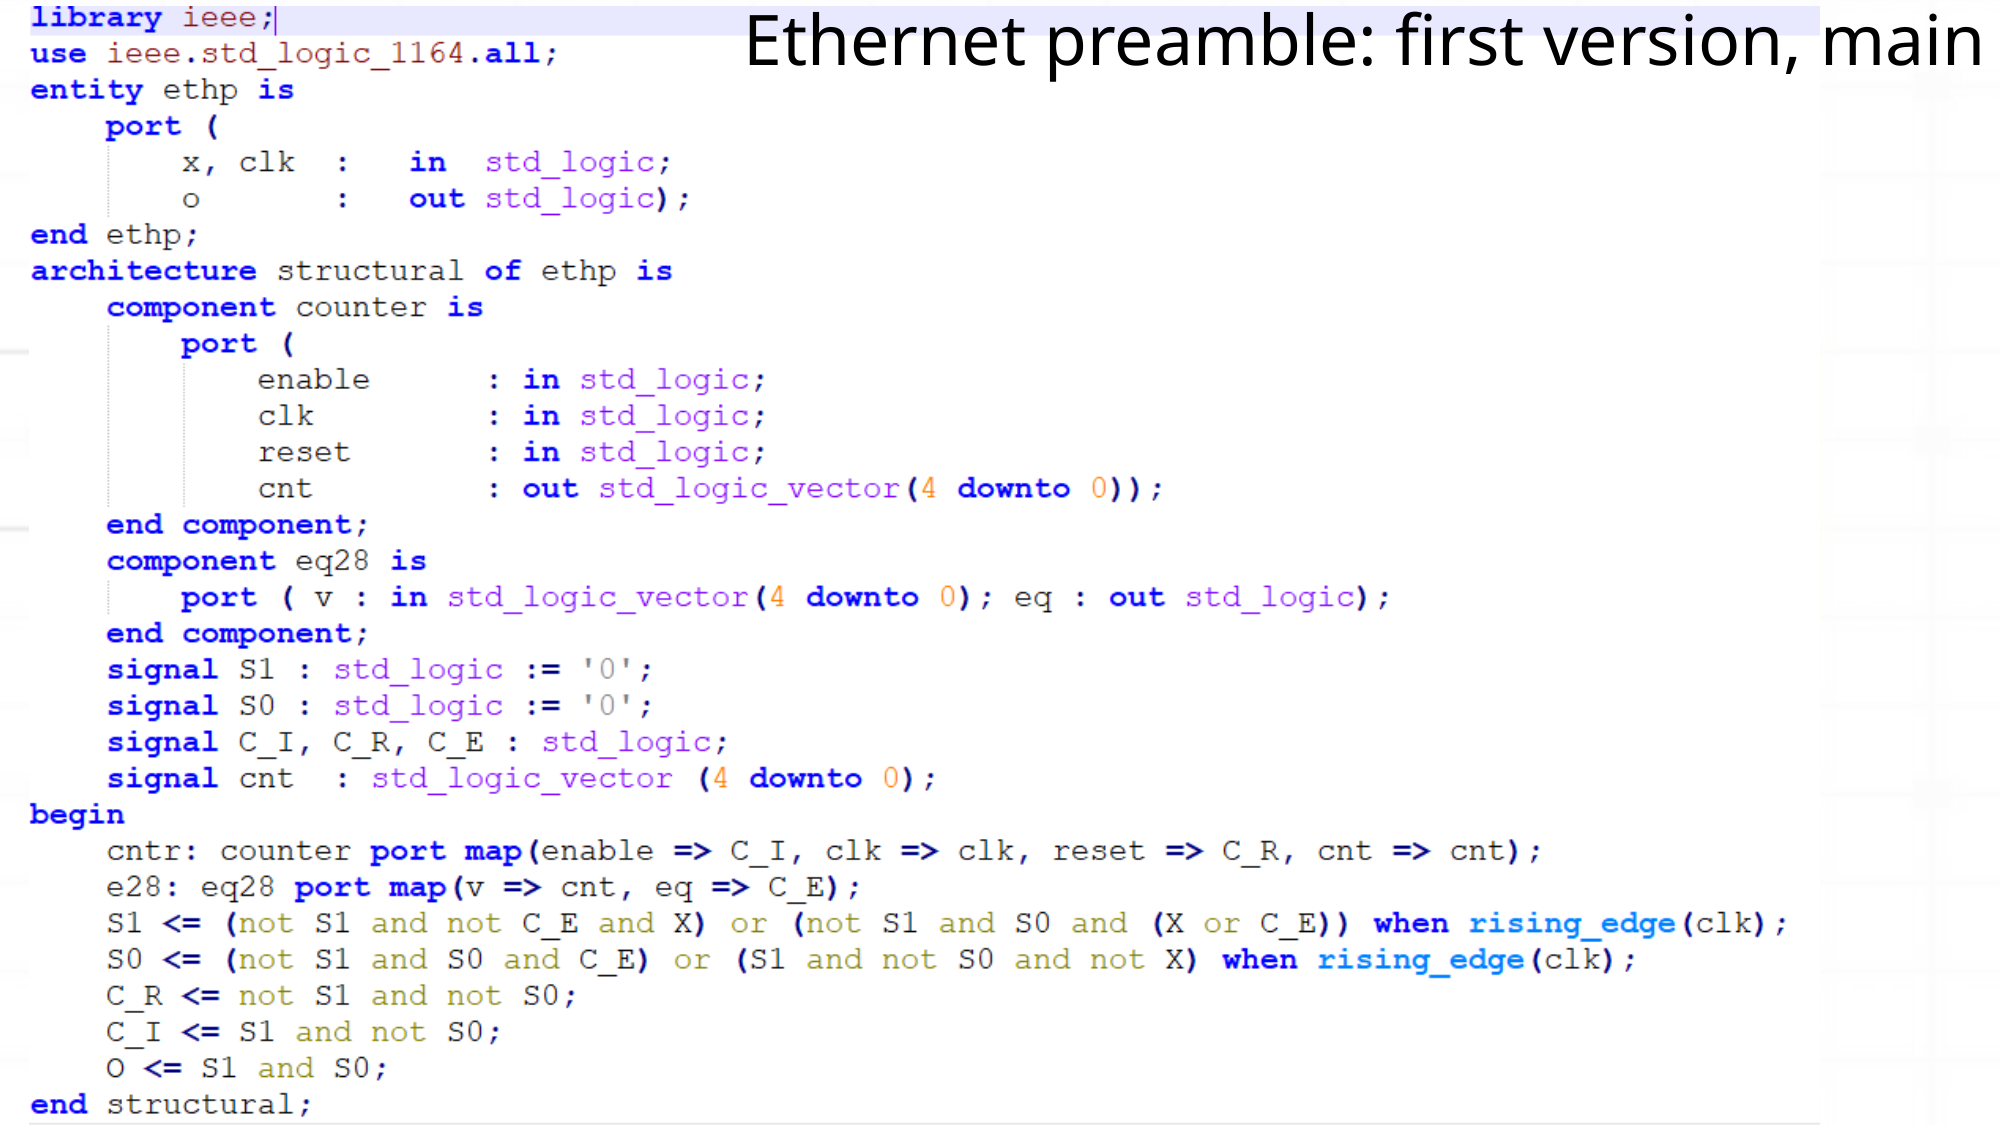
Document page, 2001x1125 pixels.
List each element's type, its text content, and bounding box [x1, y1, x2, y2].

picture [29, 6, 1820, 1125]
title Ethernet preamble: first version, main module [728, 0, 2000, 89]
